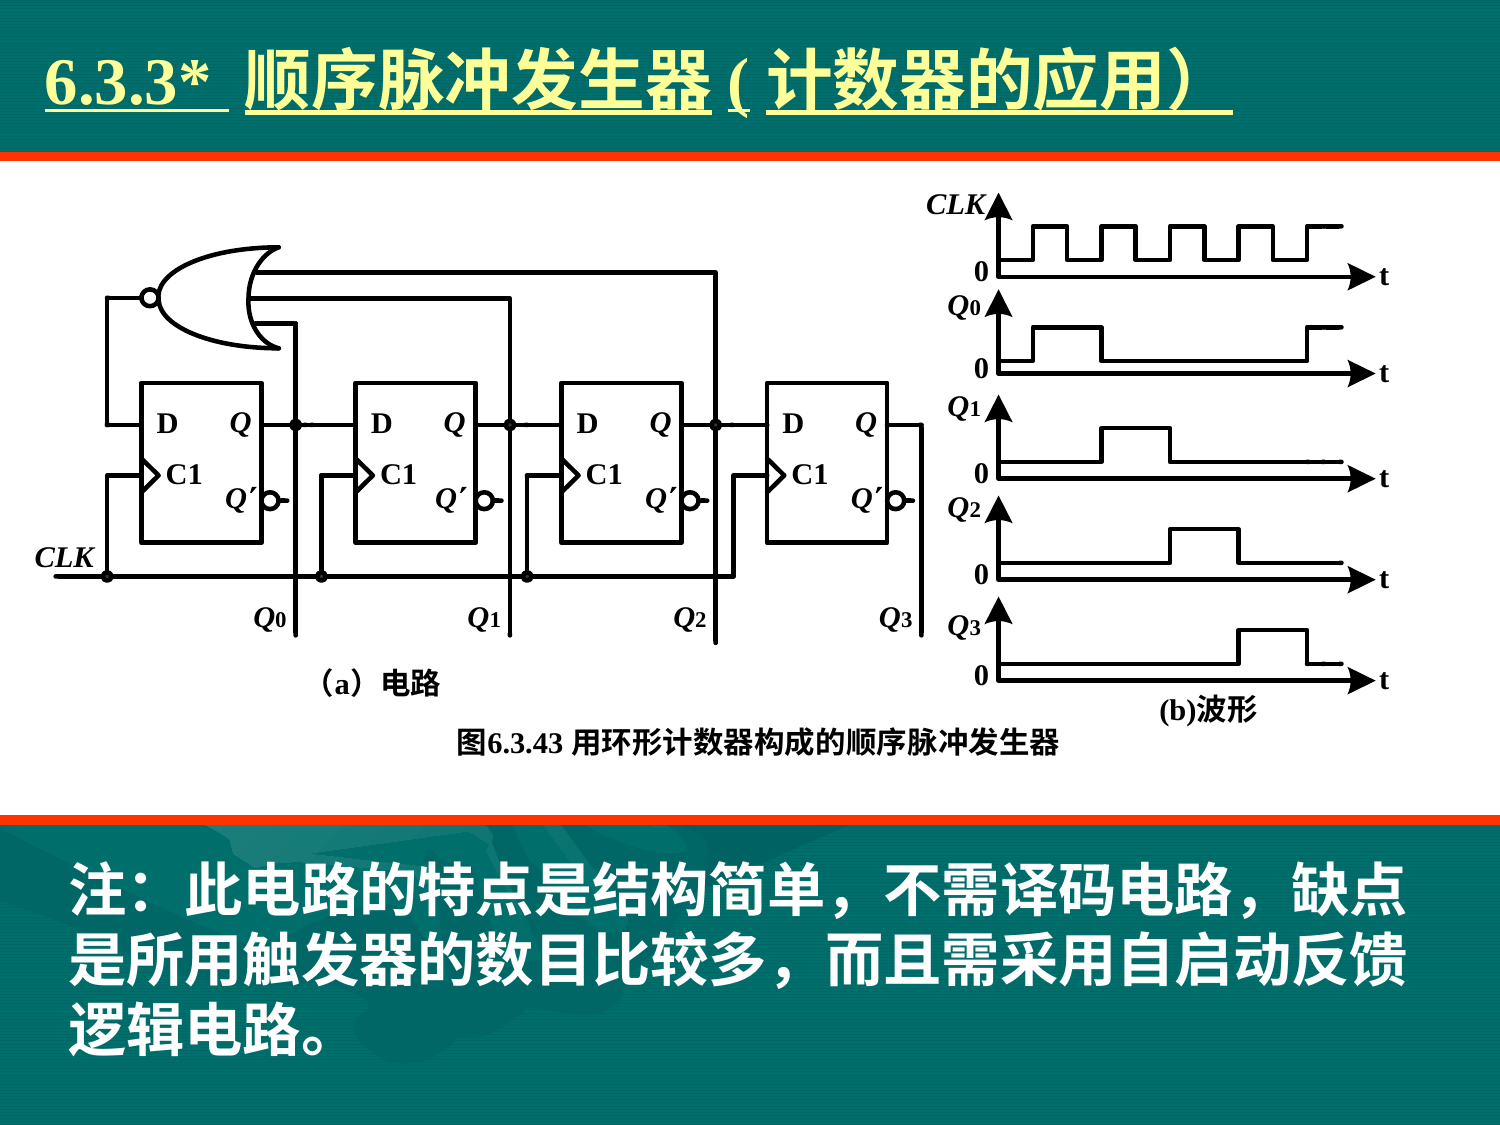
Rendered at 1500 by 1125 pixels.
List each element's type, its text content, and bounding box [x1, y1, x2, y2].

text_box 6.3.3* 顺序脉冲发生器(计数器的应用） [29, 31, 1306, 126]
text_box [0, 160, 1500, 816]
title 注：此电路的特点是结构简单，不需译码电路，缺点是所用触发器的数目比较多，而且需采用自启动反馈逻辑电路。 [53, 846, 1459, 1094]
